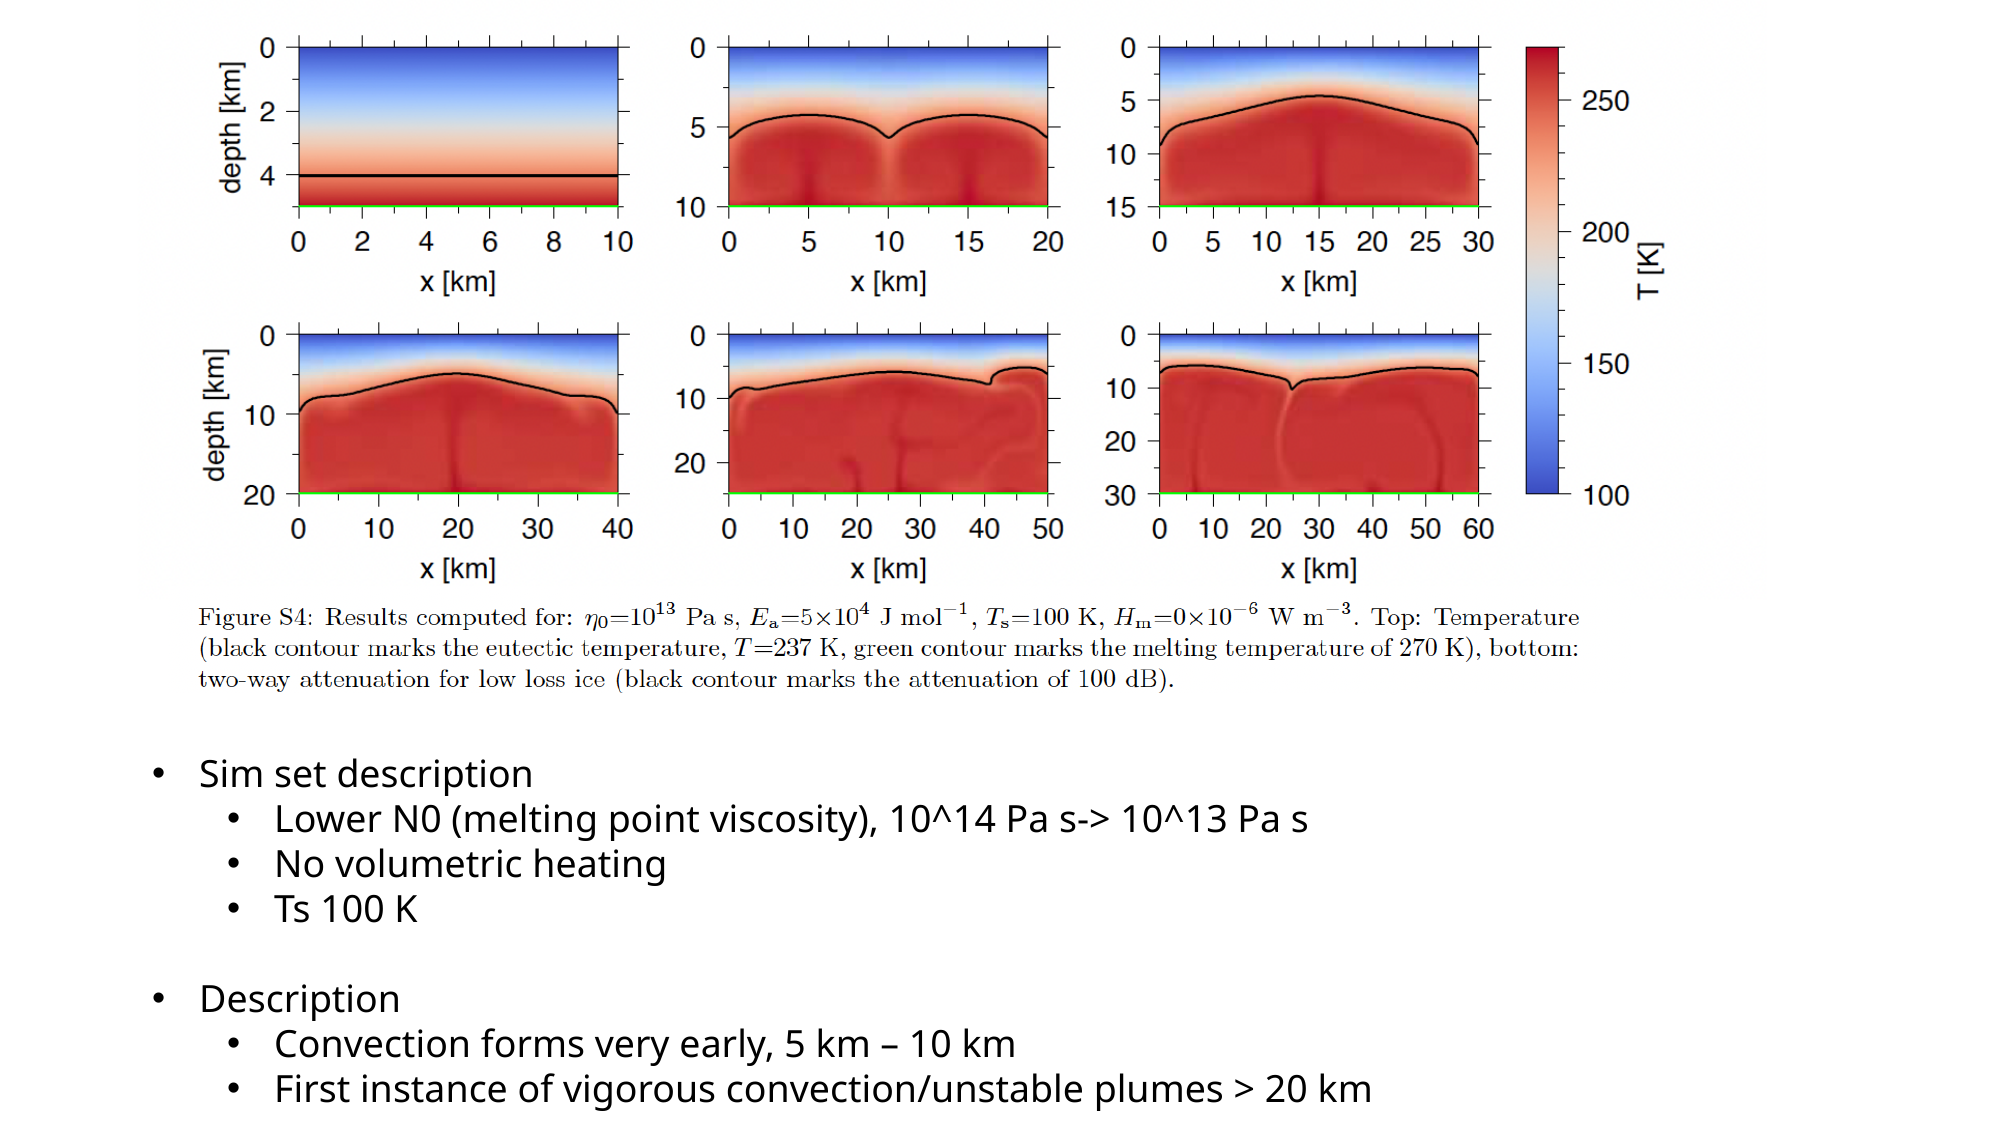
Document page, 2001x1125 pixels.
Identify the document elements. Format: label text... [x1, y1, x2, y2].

text_box Sim set description Lower N0 (melting point viscosity), 10^14 Pa s-> 10^13 Pa s No volumetric heating Ts 100 K Description Convection forms very early, 5 km – 10 km First instance of vigorous convection/unstable plumes > 20 km [137, 742, 1983, 1125]
picture [136, 0, 1768, 694]
